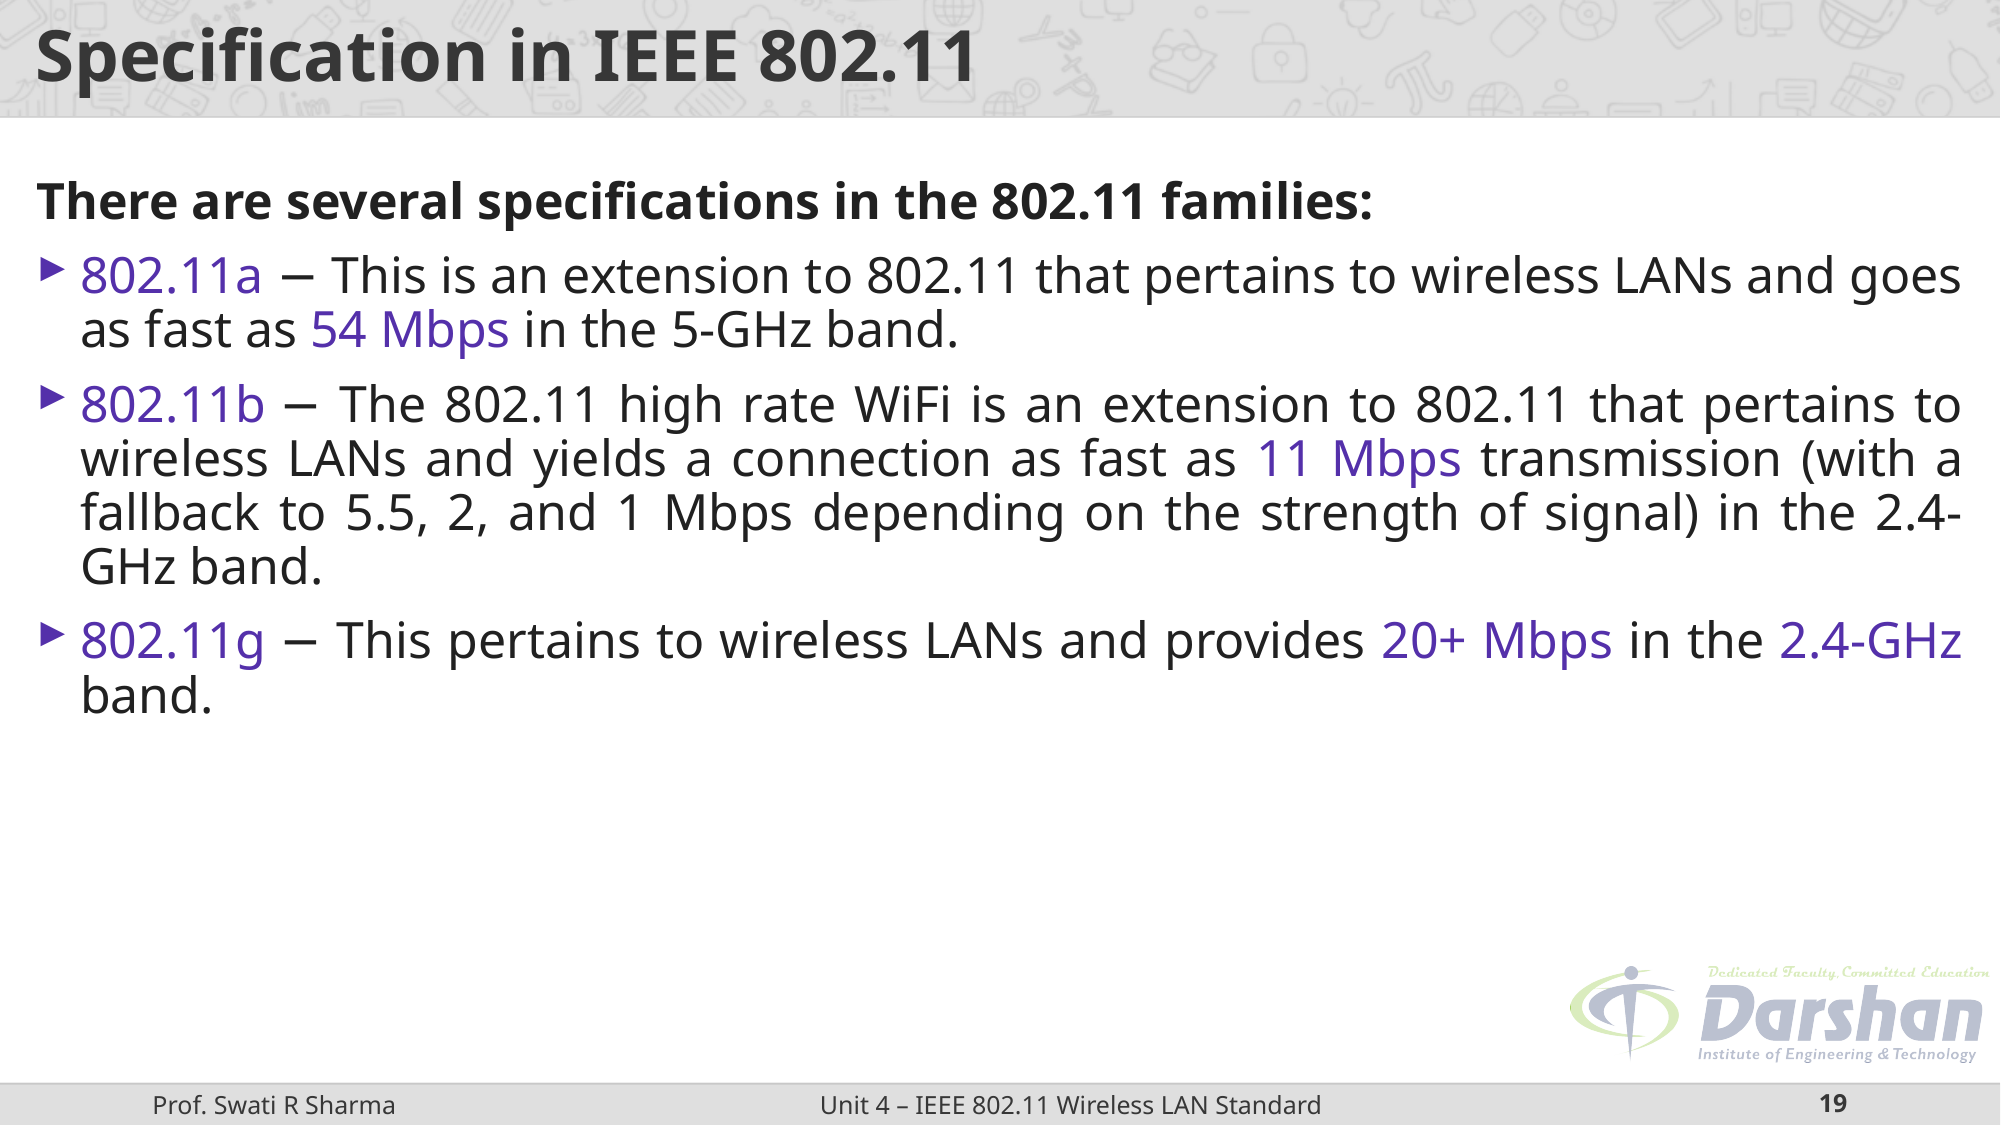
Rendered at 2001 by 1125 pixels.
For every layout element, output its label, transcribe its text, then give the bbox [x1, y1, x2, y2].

text_box Addresses: Number and meaning of address fields depend on context Types include source, destination, transmitting station, and receiving station [1570, 966, 1990, 1063]
list There are several specifications in the 802.11 families: 802.11a − This is an extension to 802.11 that pertains to wireless LANs and goes as fast as 54 Mbps in the 5-GHz band. 802.11b − The 802.11 high rate WiFi is an extension to 802.11 that pertains to wireless LANs and yields a connection as fast as 11 Mbps transmission (with a fallback to 5.5, 2, and 1 Mbps depending on the strength of signal) in the 2.4-GHz band. 802.11g − This pertains to wireless LANs and provides 20+ Mbps in the 2.4-GHz band. [21, 141, 1979, 1059]
title Specification in IEEE 802.11 [0, 0, 2000, 117]
